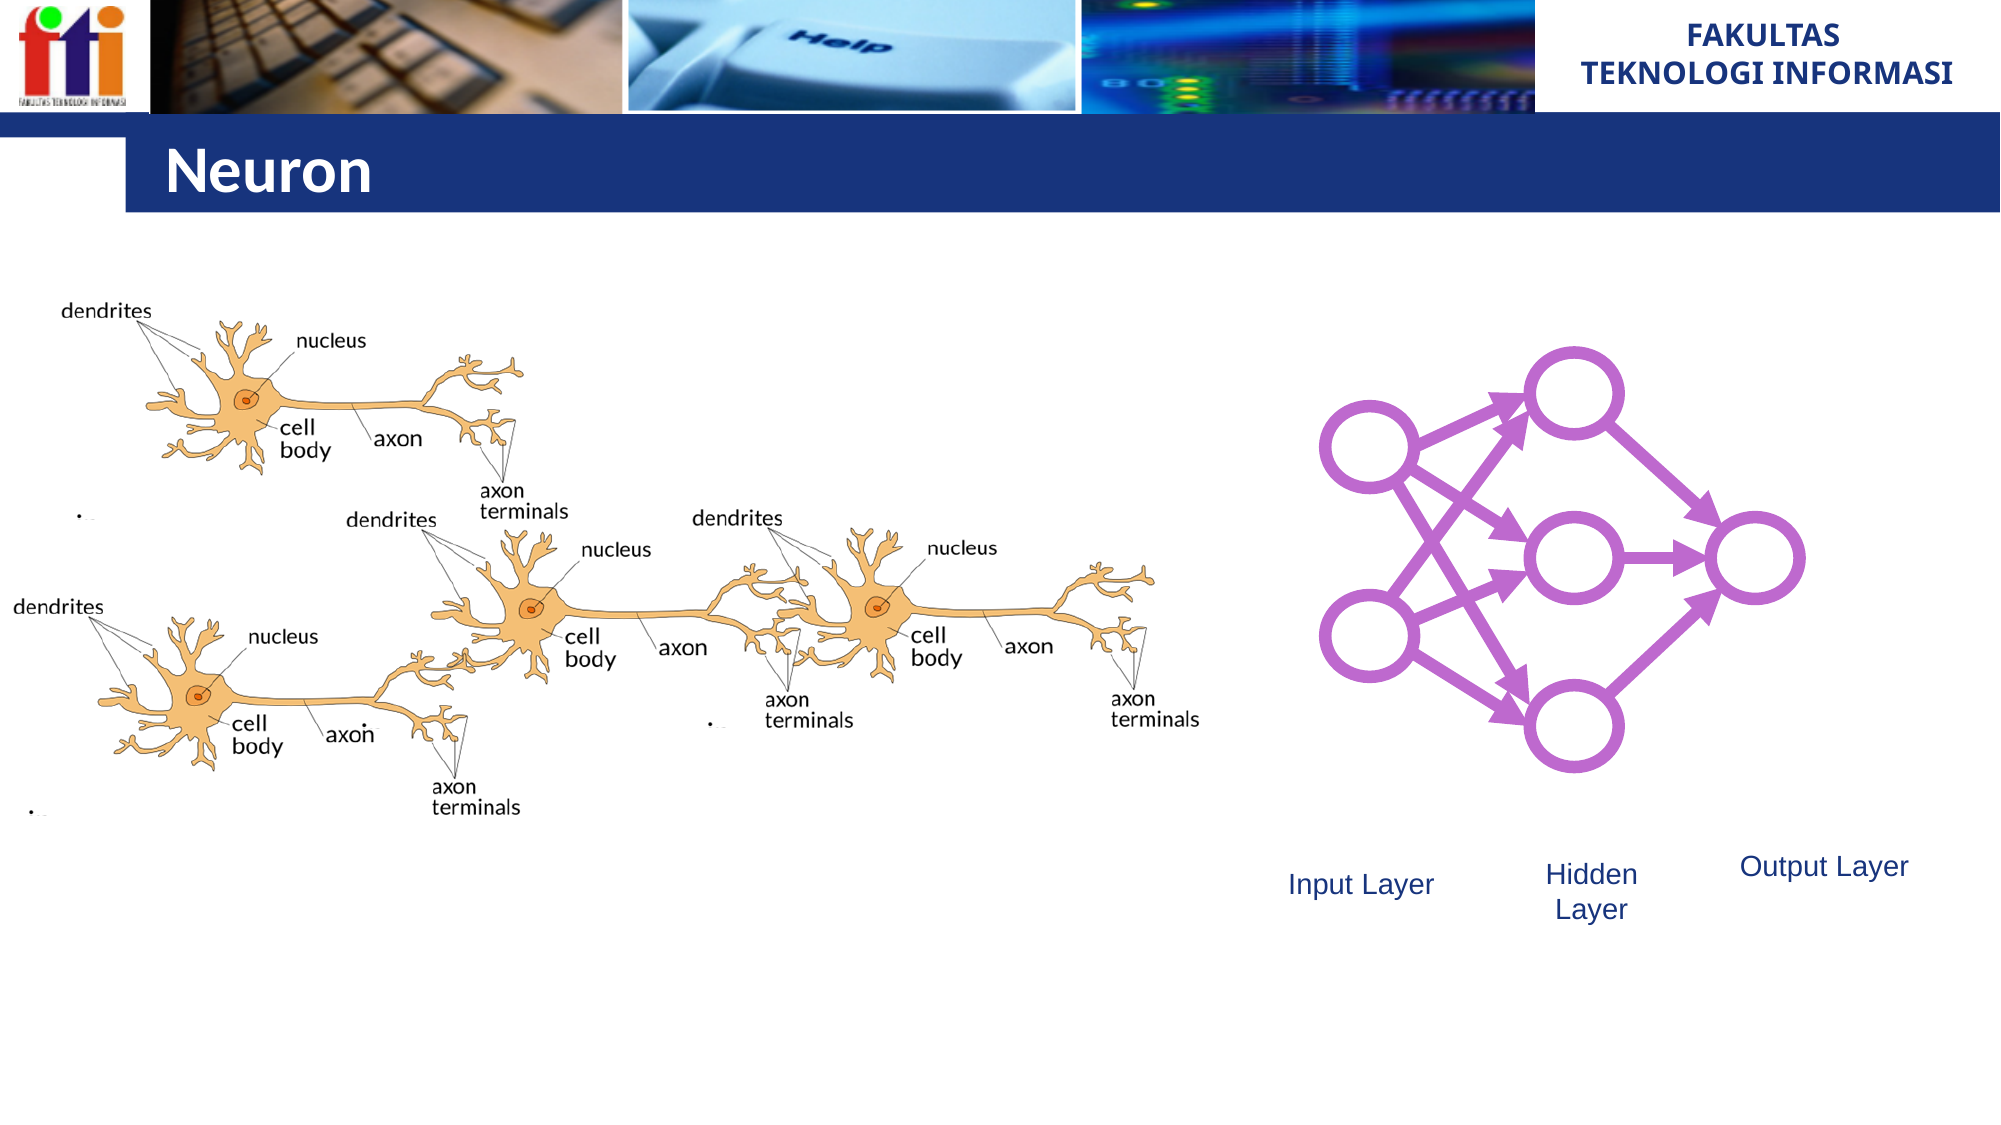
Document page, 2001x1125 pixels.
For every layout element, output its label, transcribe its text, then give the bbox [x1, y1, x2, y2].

text_box Output Layer [1723, 839, 1926, 890]
text_box Hidden Layer [1491, 847, 1693, 933]
picture [19, 6, 126, 106]
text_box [1324, 352, 1800, 768]
picture [10, 299, 1206, 816]
picture [149, 0, 1535, 114]
text_box Input Layer [1260, 858, 1463, 909]
title Neuron [149, 119, 1934, 213]
text_box [1009, 230, 1728, 984]
